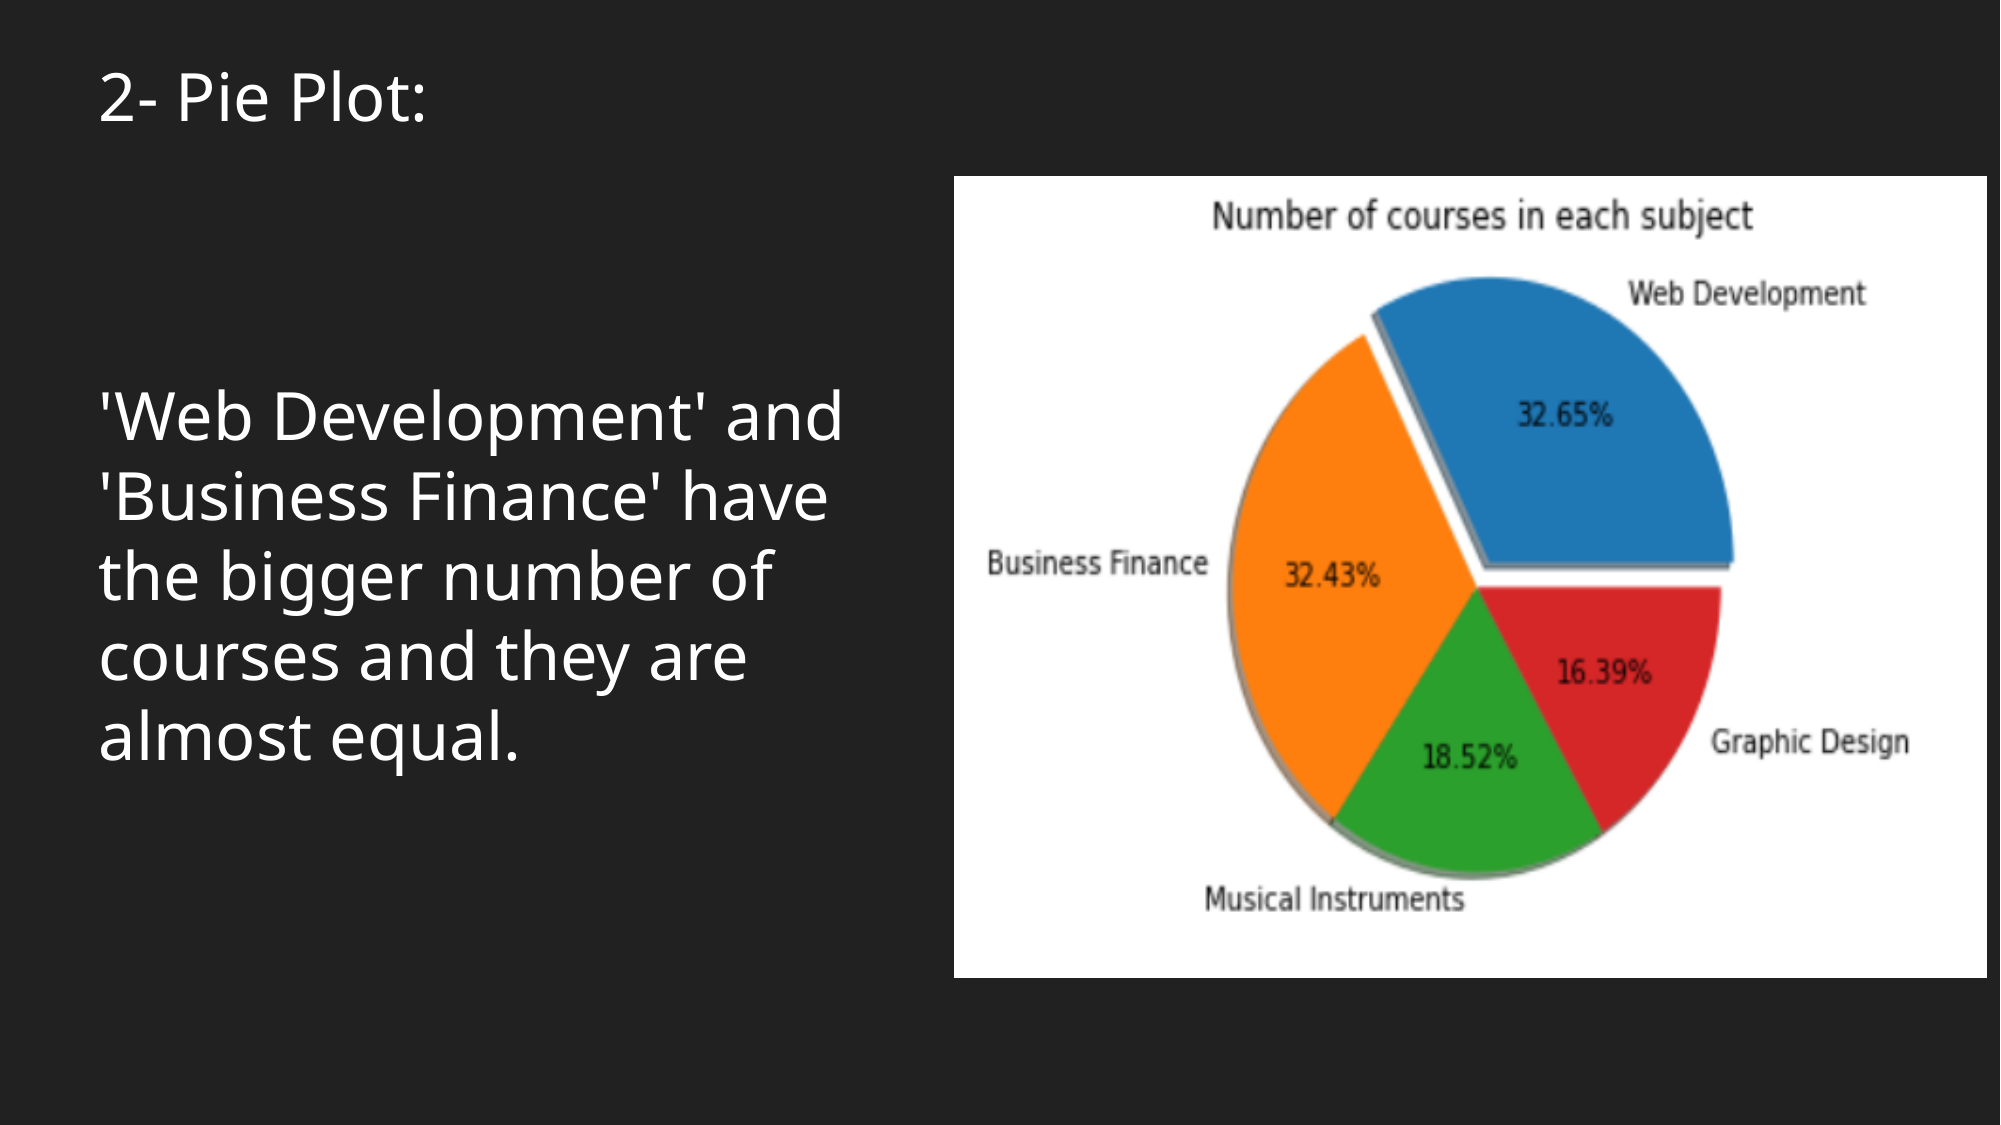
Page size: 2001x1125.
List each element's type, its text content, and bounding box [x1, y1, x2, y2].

text_box 2- Pie Plot: 'Web Development' and 'Business Finance' have the bigger number of courses and they are almost equal. [84, 46, 940, 782]
picture [954, 176, 1987, 978]
